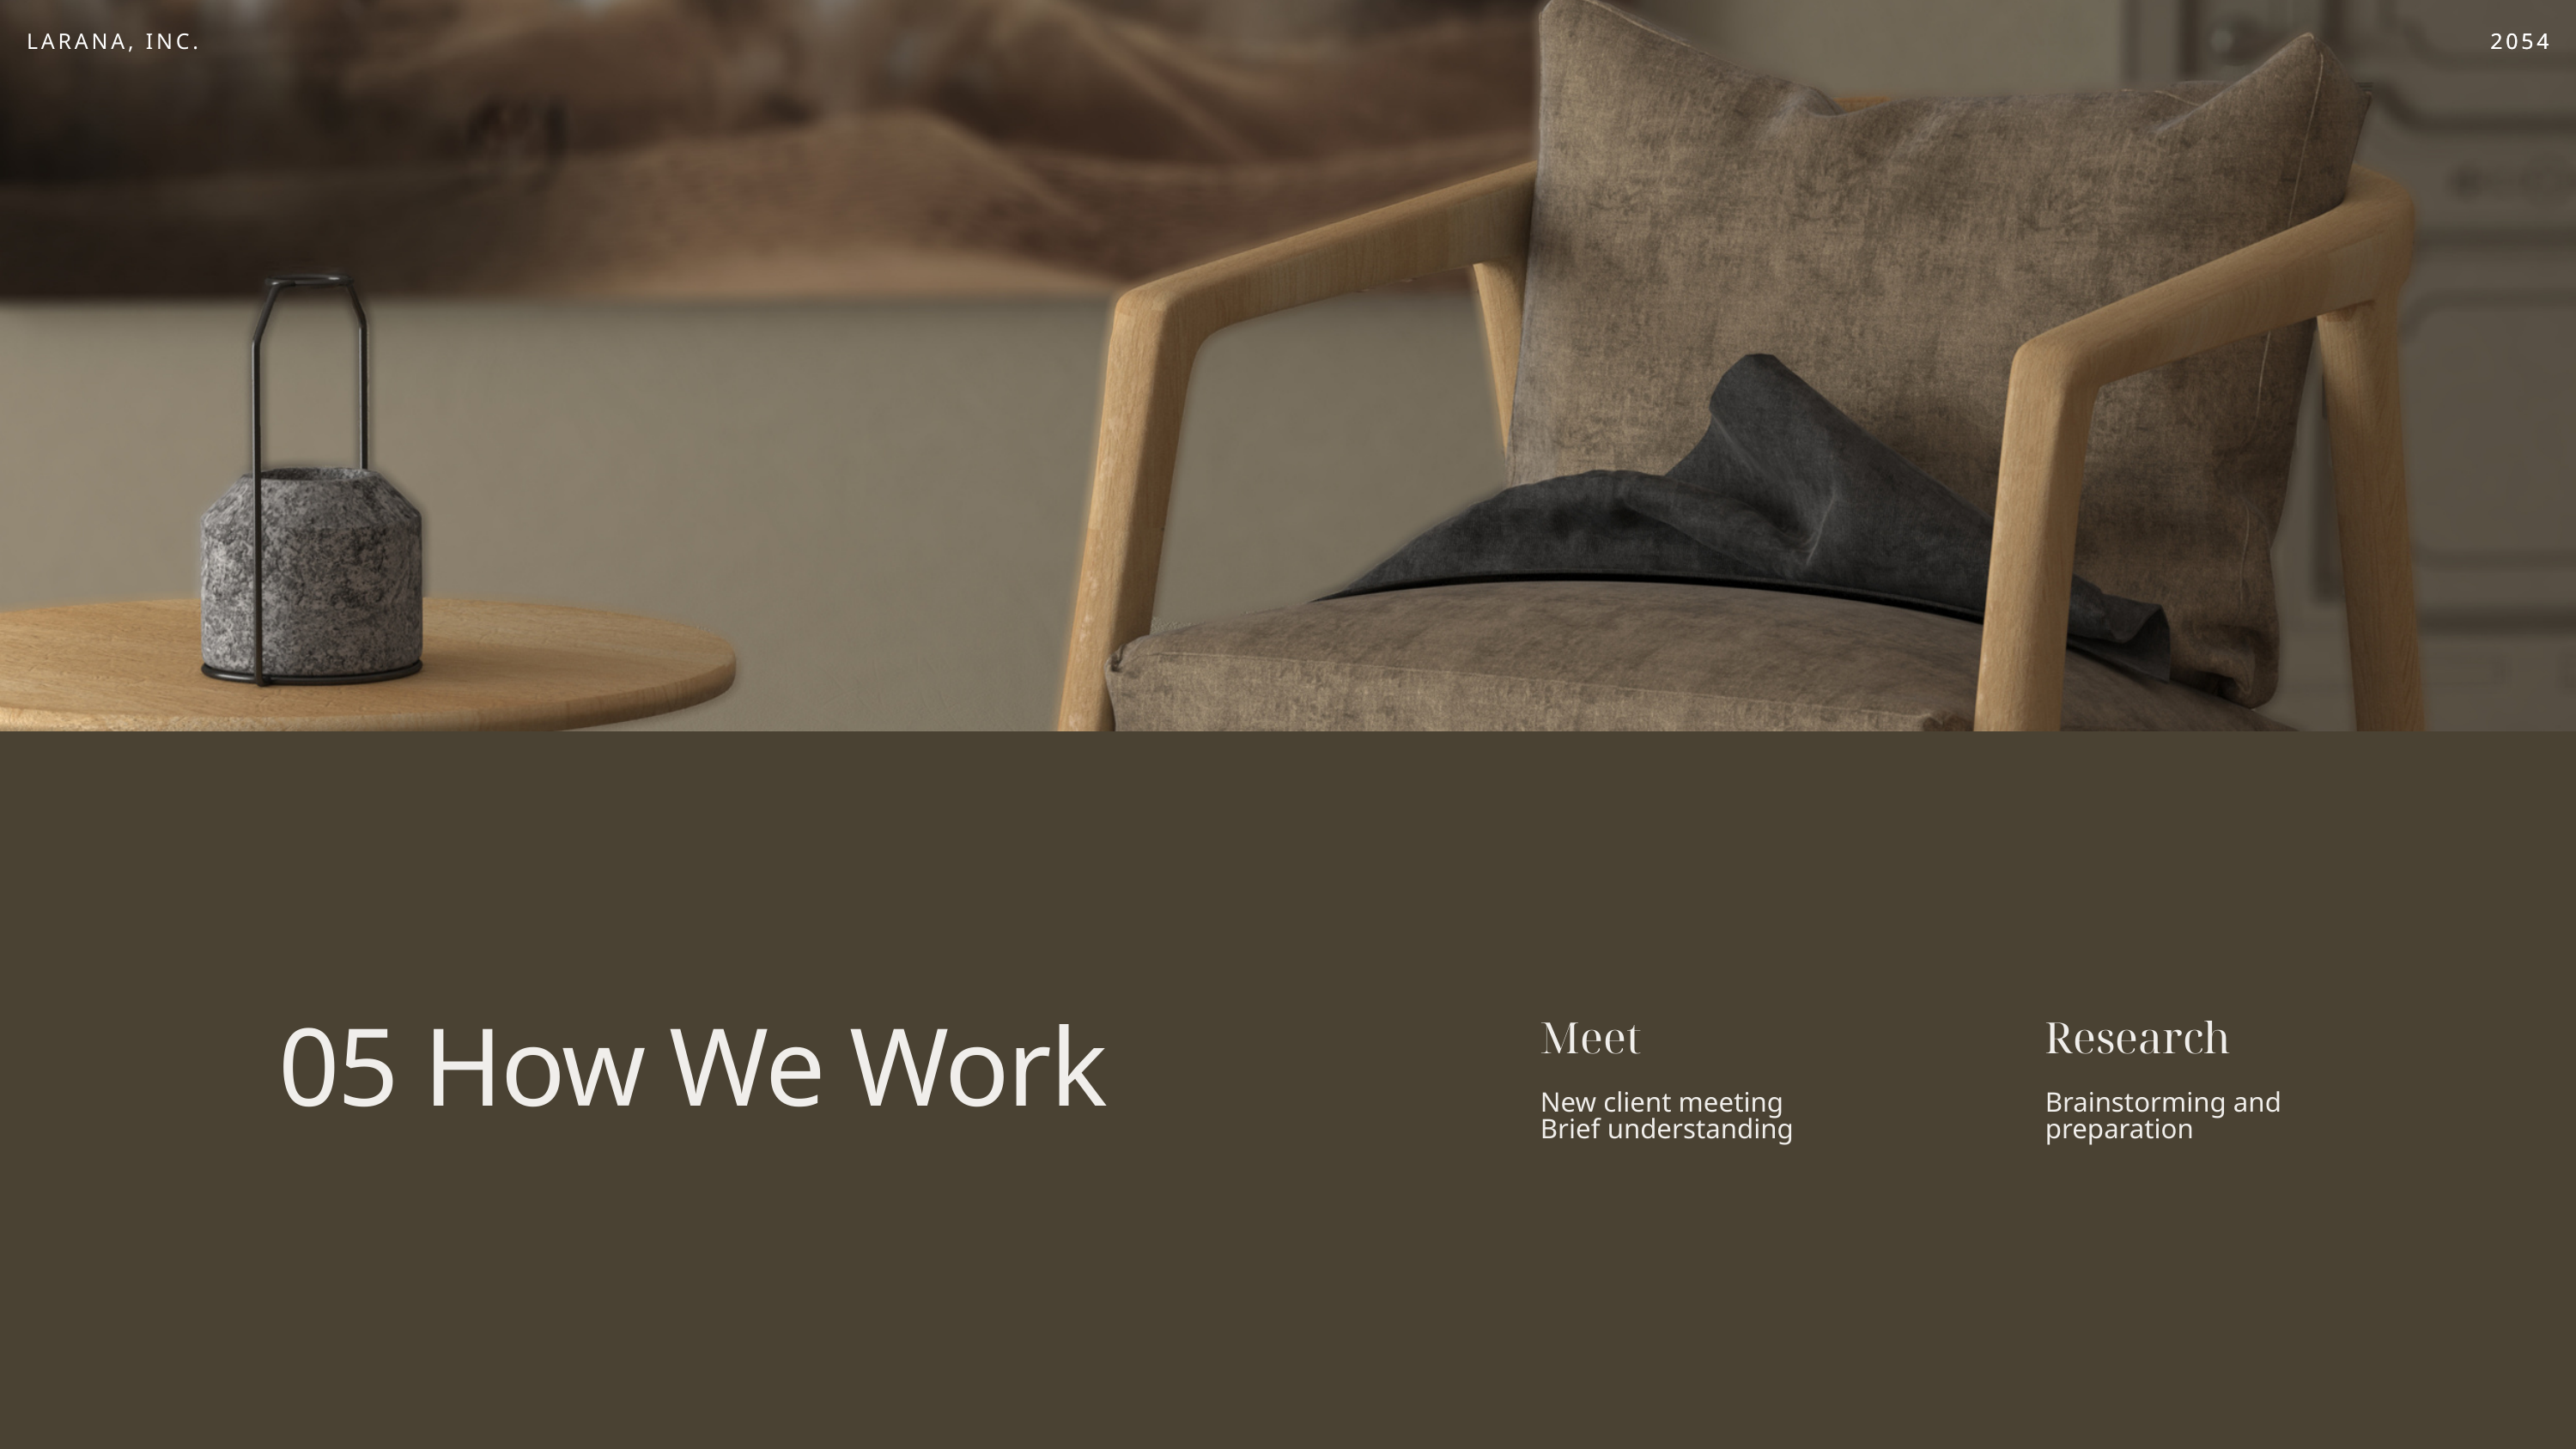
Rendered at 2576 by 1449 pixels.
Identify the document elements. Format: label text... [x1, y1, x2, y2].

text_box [0, 0, 2576, 731]
text_box Research [2044, 1002, 2361, 1063]
text_box 05 How We Work [278, 978, 1288, 1129]
text_box Brainstorming and preparation [2044, 1090, 2361, 1144]
text_box New client meeting Brief understanding [1540, 1090, 1911, 1144]
text_box Meet [1540, 1002, 1911, 1063]
